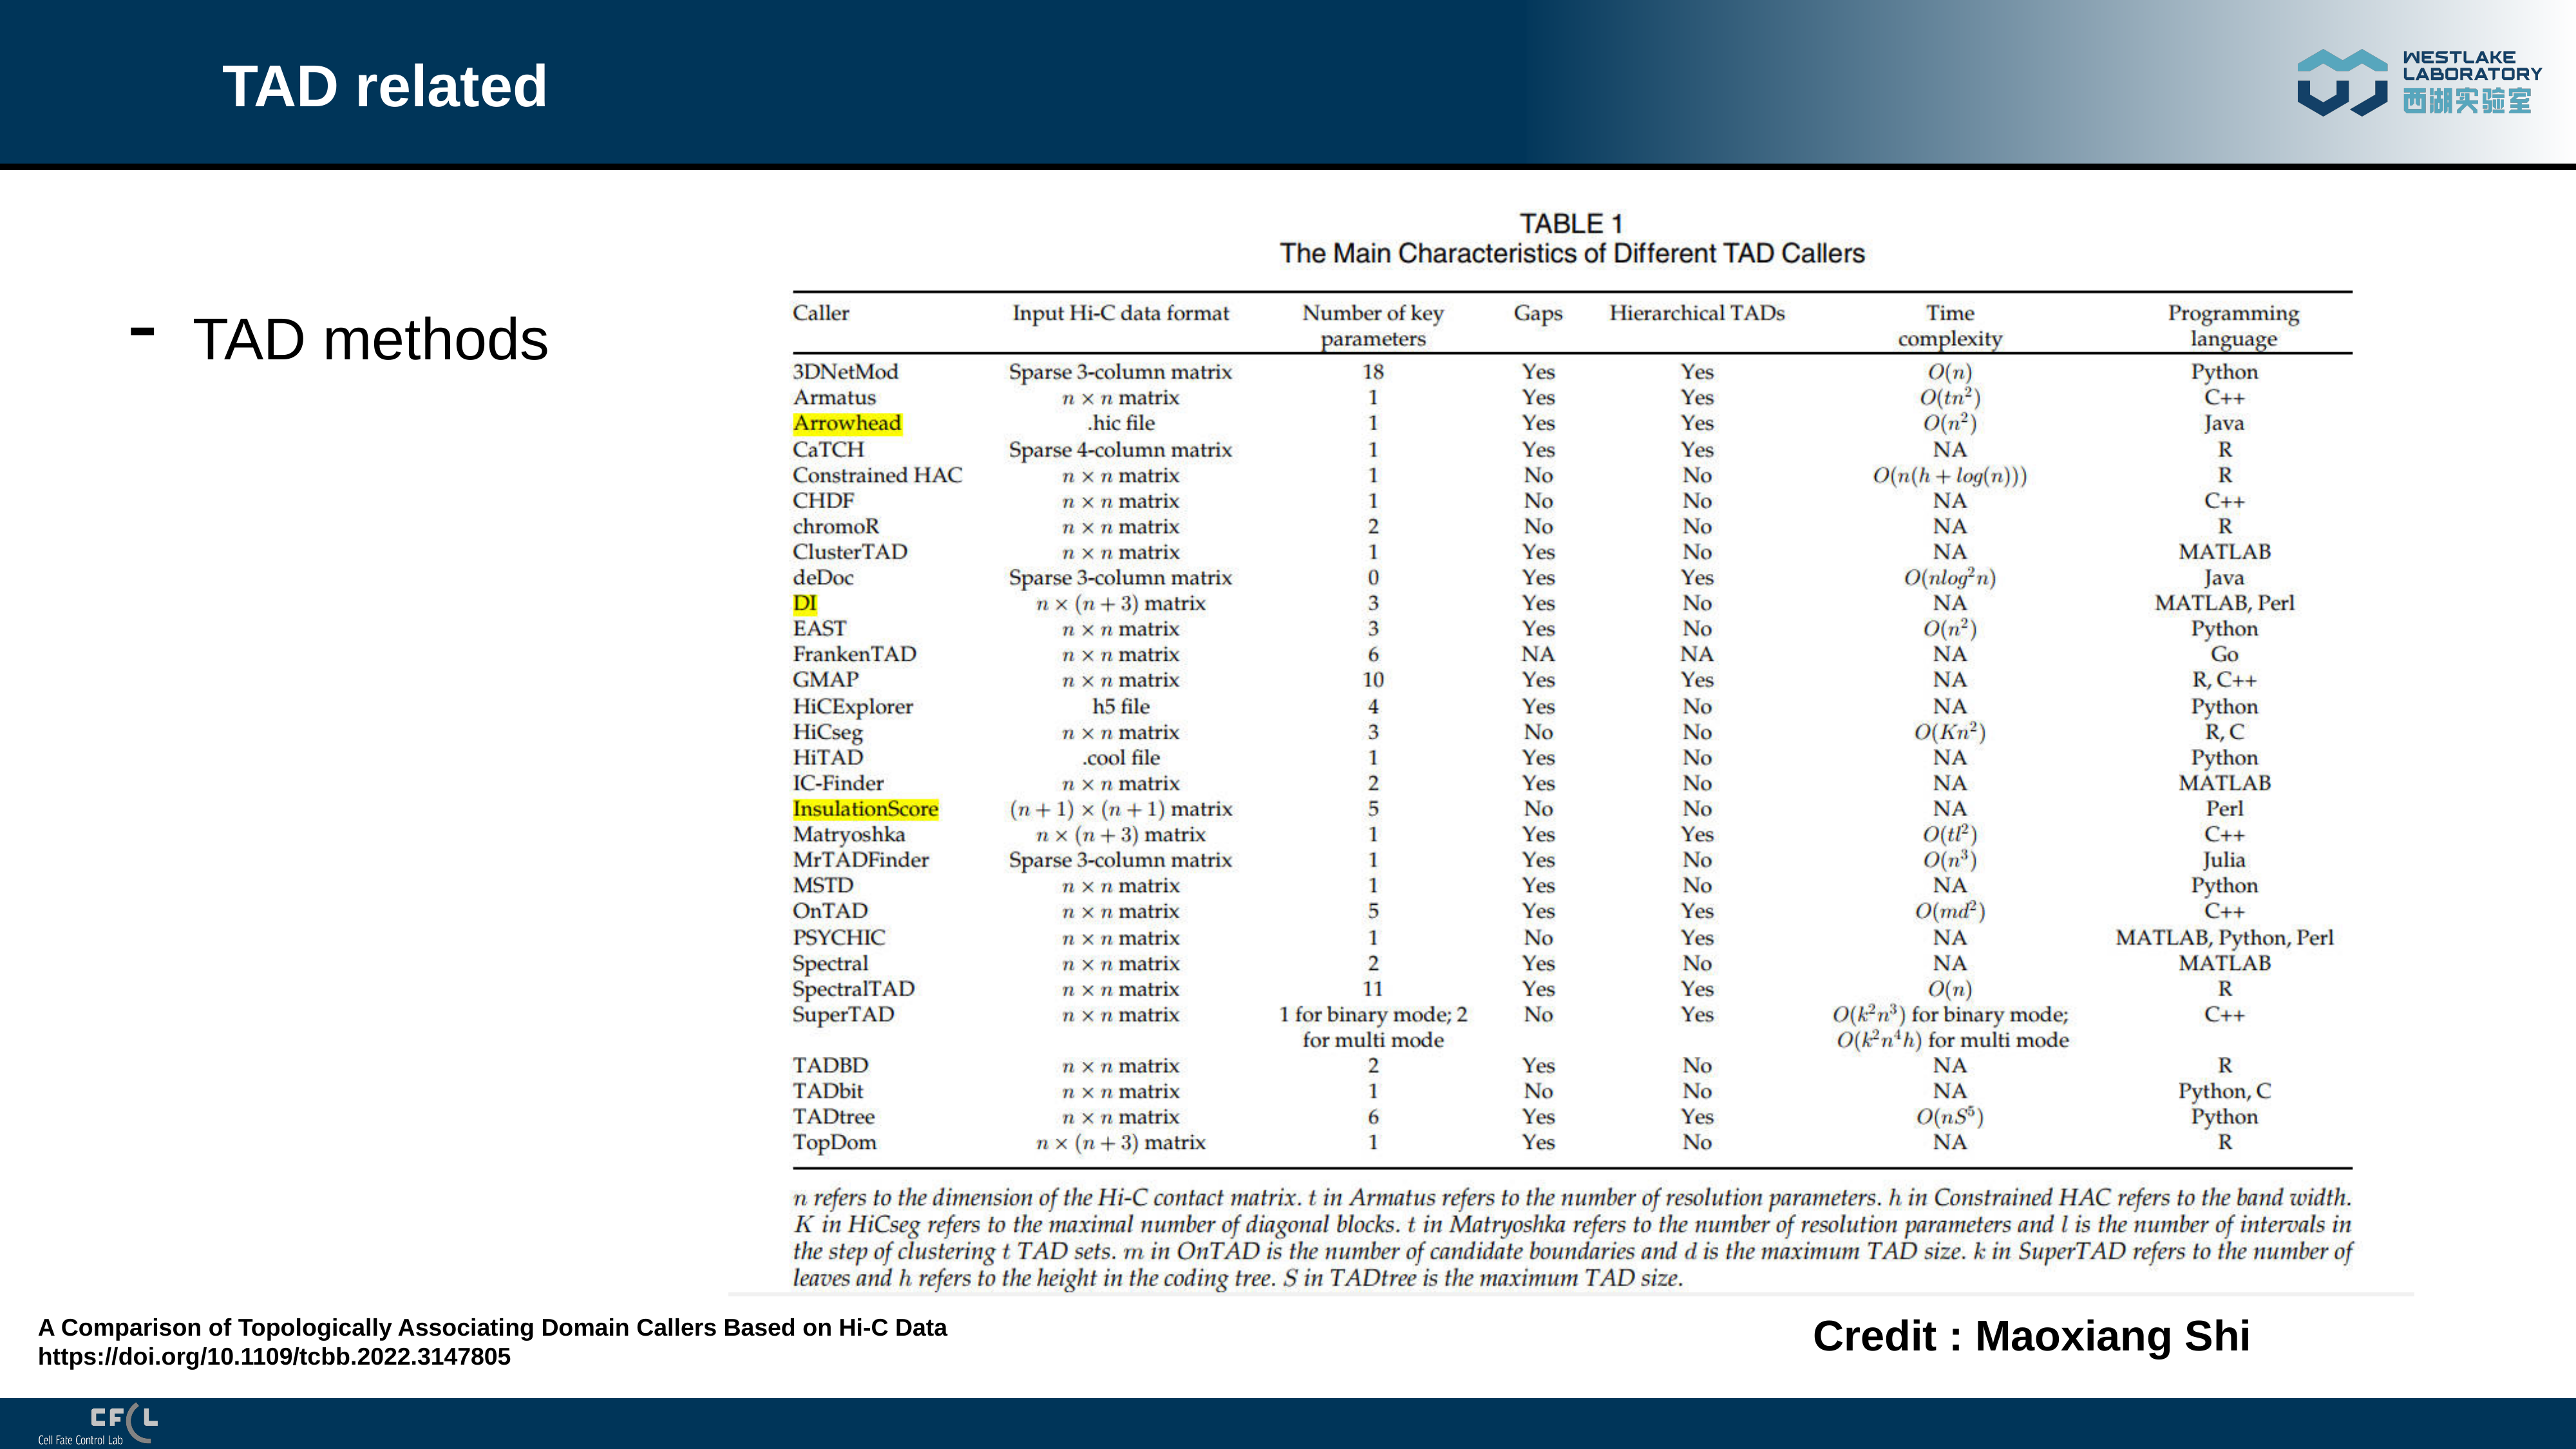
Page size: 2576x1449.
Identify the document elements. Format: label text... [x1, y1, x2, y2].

picture [39, 1402, 158, 1444]
list TAD methods [120, 259, 728, 413]
picture [728, 189, 2414, 1296]
picture [2362, 49, 2543, 117]
text_box Credit : Maoxiang Shi [1689, 1303, 2376, 1364]
title TAD related [214, 0, 2362, 167]
text_box A Comparison of Topologically Associating Domain Callers Based on Hi-C Data https://doi.org/10.1109/tcbb.2022.3147805 [28, 1307, 1197, 1379]
